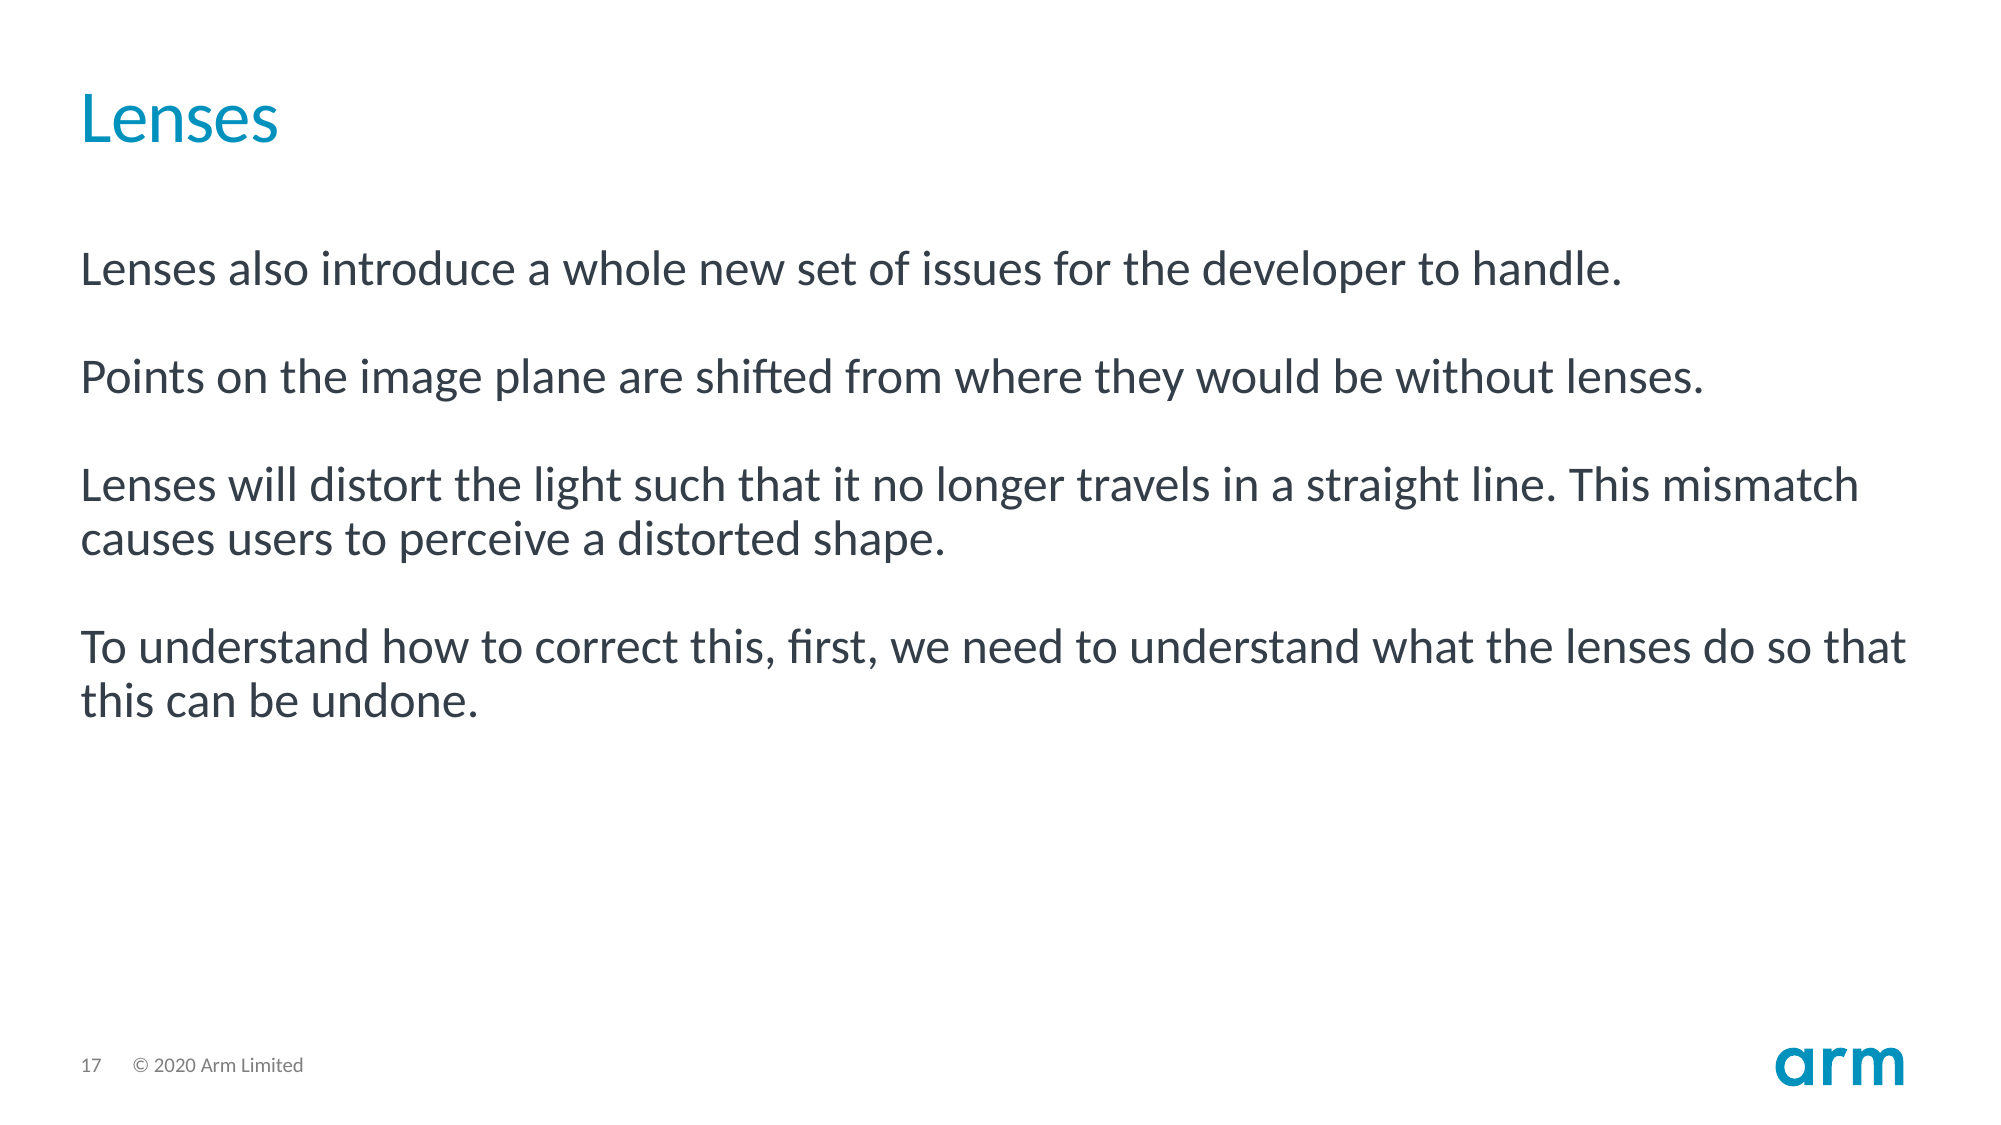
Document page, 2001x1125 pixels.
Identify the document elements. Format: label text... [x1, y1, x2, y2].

title Lenses [80, 48, 1915, 158]
list Lenses also introduce a whole new set of issues for the developer to handle. Points on the image plane are shifted from where they would be without lenses. Lenses will distort the light such that it no longer travels in a straight line. This mismatch causes users to perceive a distorted shape. To understand how to correct this, first, we need to understand what the lenses do so that this can be undone. [80, 242, 1915, 913]
